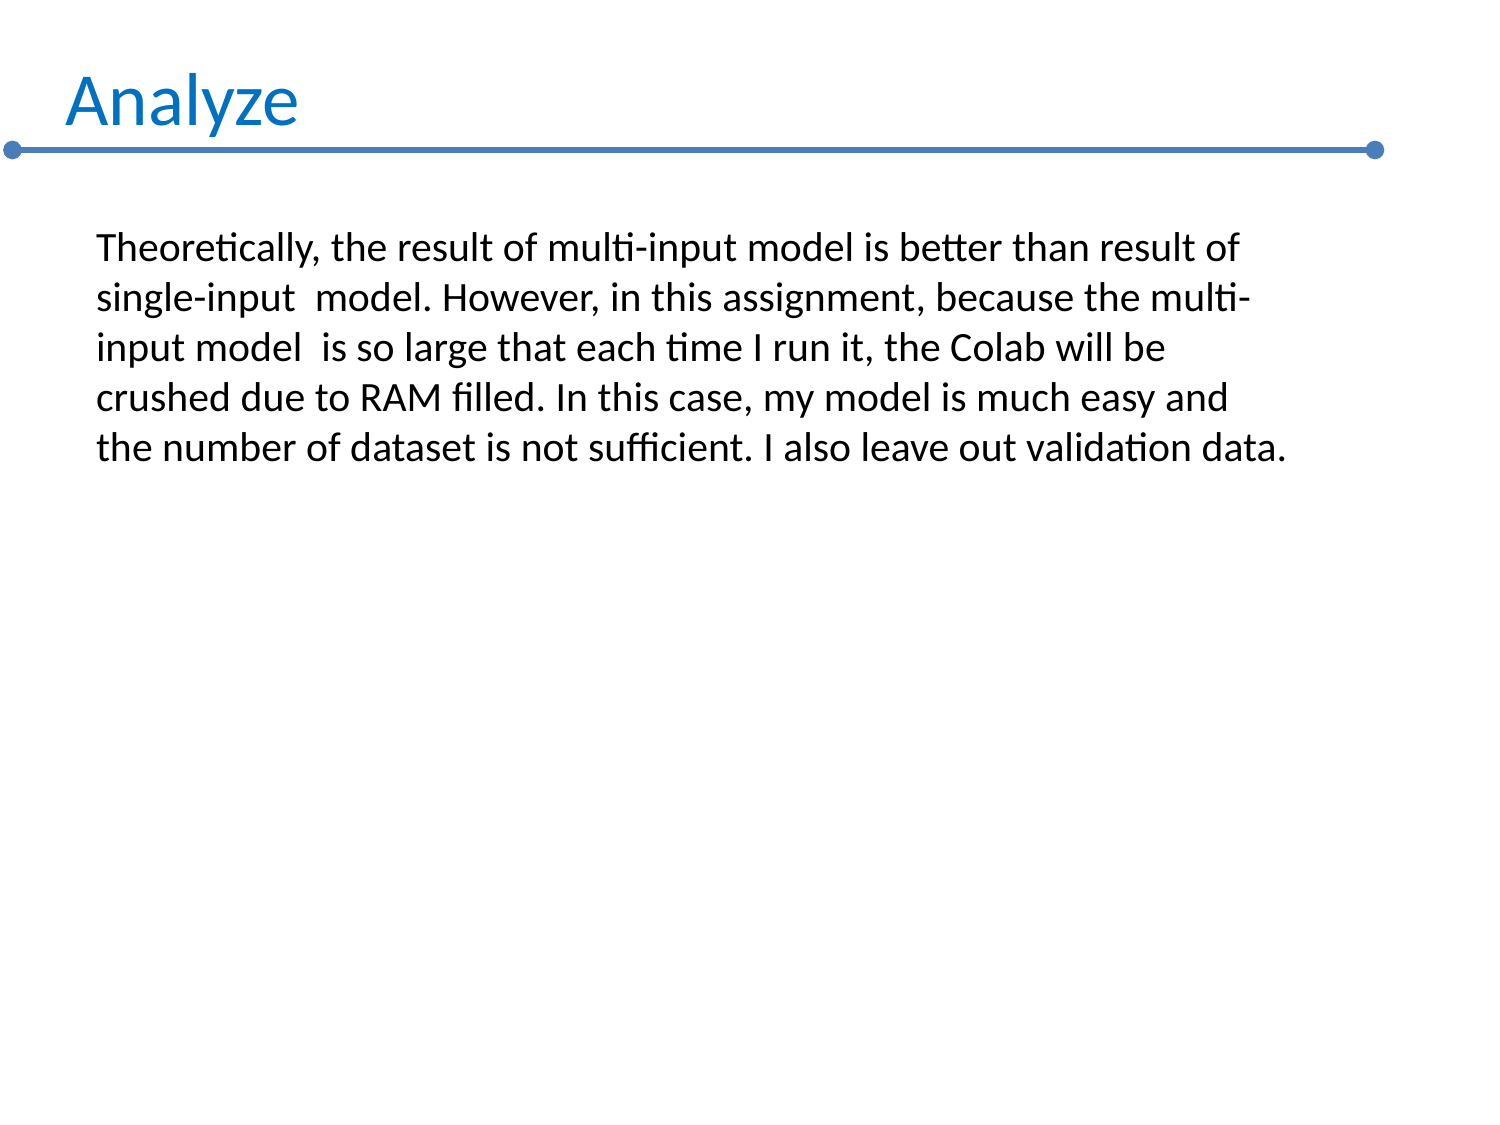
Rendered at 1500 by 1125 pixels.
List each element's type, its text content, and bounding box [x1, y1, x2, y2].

text_box Theoretically, the result of multi-input model is better than result of single-input model. However, in this assignment, because the multi-input model is so large that each time I run it, the Colab will be crushed due to RAM filled. In this case, my model is much easy and the number of dataset is not sufficient. I also leave out validation data. [81, 212, 1307, 478]
text_box Analyze [50, 43, 525, 148]
